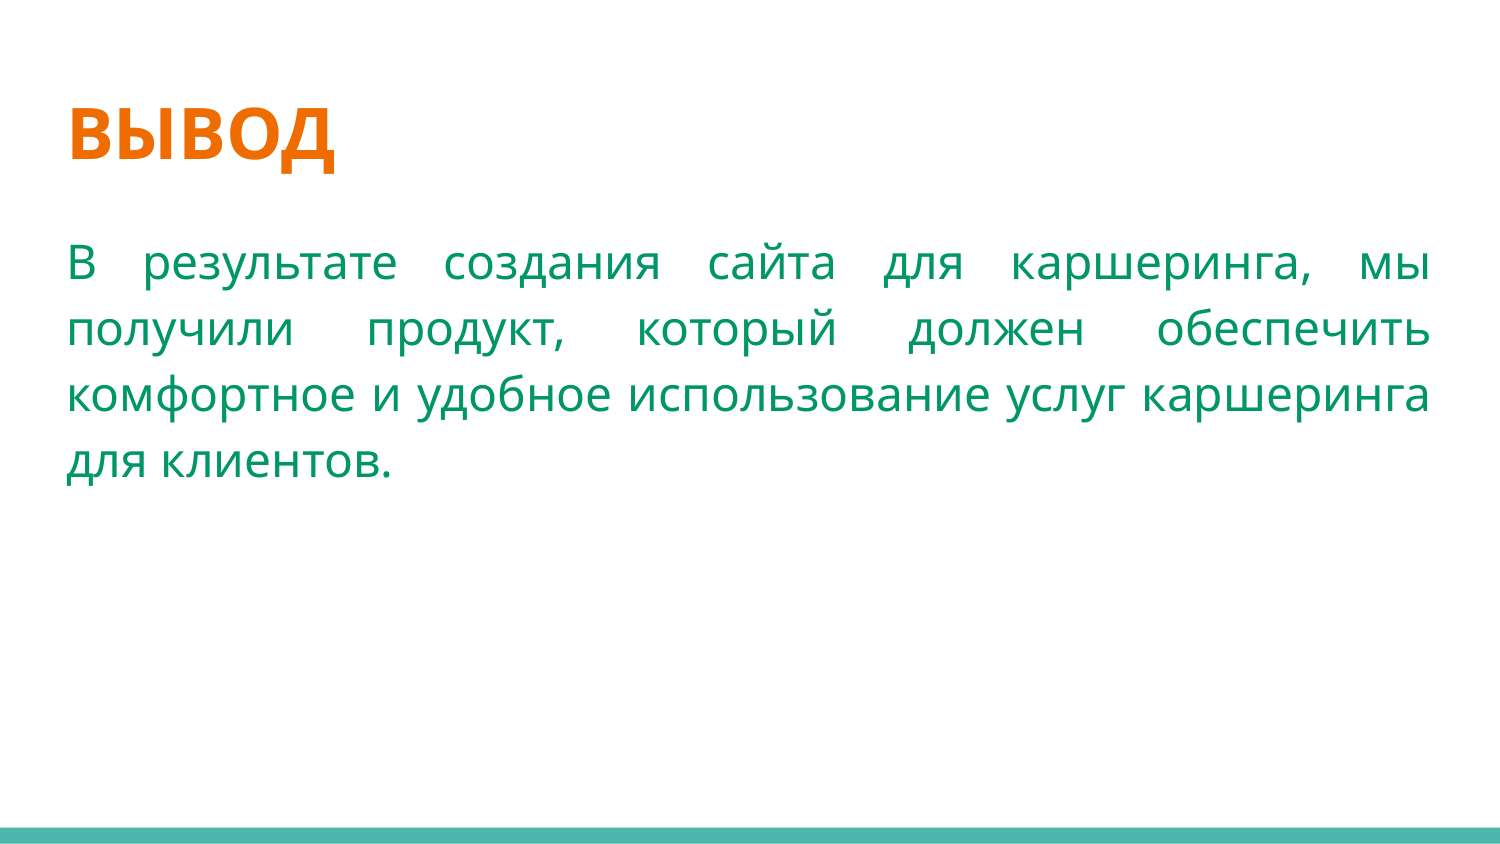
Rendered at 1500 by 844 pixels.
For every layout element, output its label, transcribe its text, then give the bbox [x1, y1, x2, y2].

list В результате создания сайта для каршеринга, мы получили продукт, который должен обеспечить комфортное и удобное использование услуг каршеринга для клиентов. [51, 207, 1449, 750]
title ВЫВОД [51, 72, 1449, 189]
